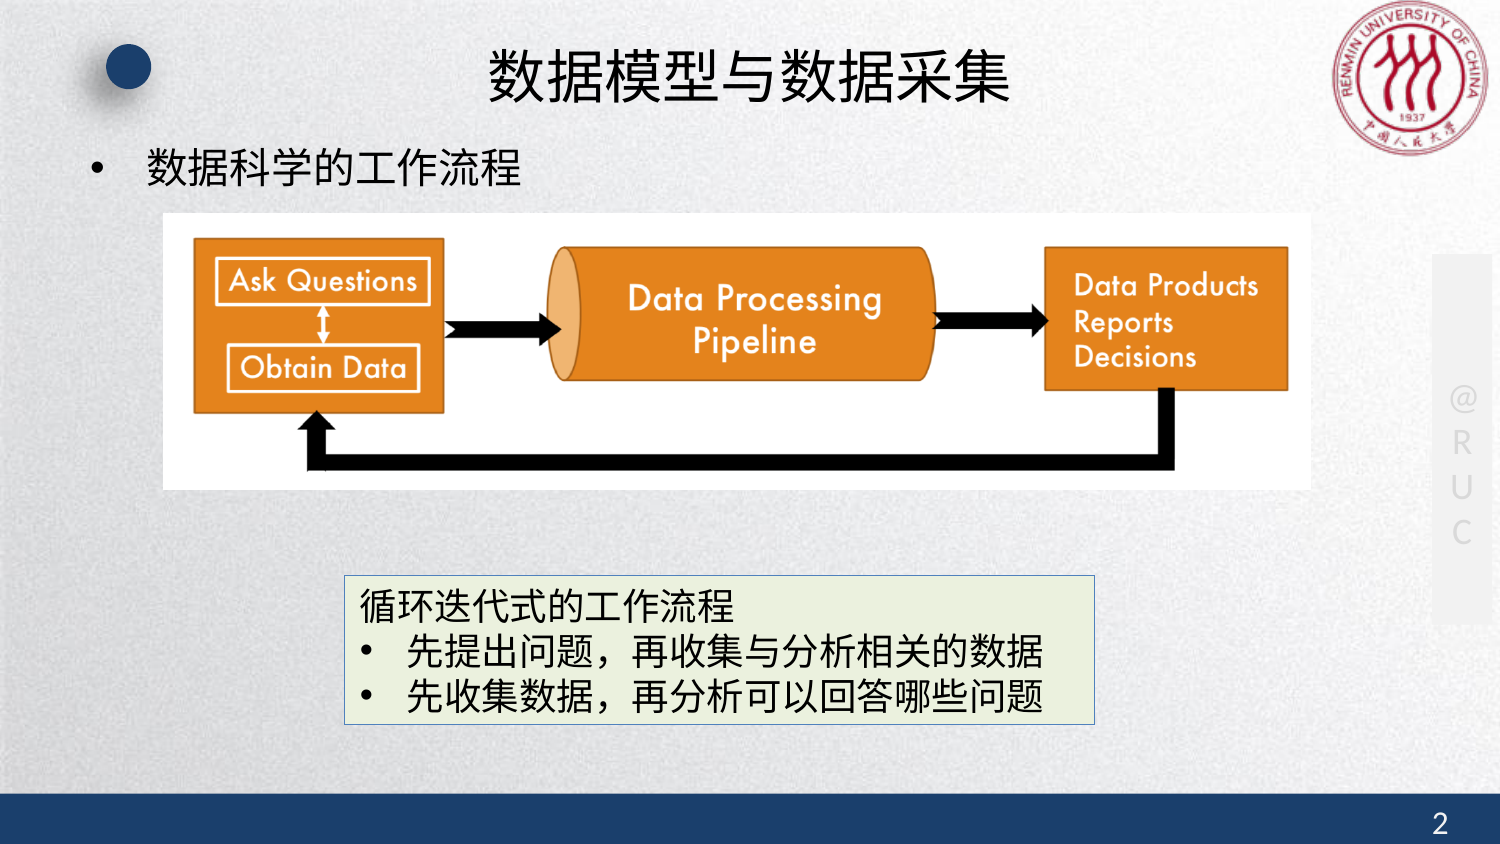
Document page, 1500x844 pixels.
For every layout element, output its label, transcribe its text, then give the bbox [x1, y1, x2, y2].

list 数据科学的工作流程 [75, 134, 1425, 781]
title 数据模型与数据采集 [75, 33, 1425, 116]
text_box 循环迭代式的工作流程 先提出问题，再收集与分析相关的数据 先收集数据，再分析可以回答哪些问题 [344, 575, 1095, 725]
picture [0, 0, 1500, 793]
